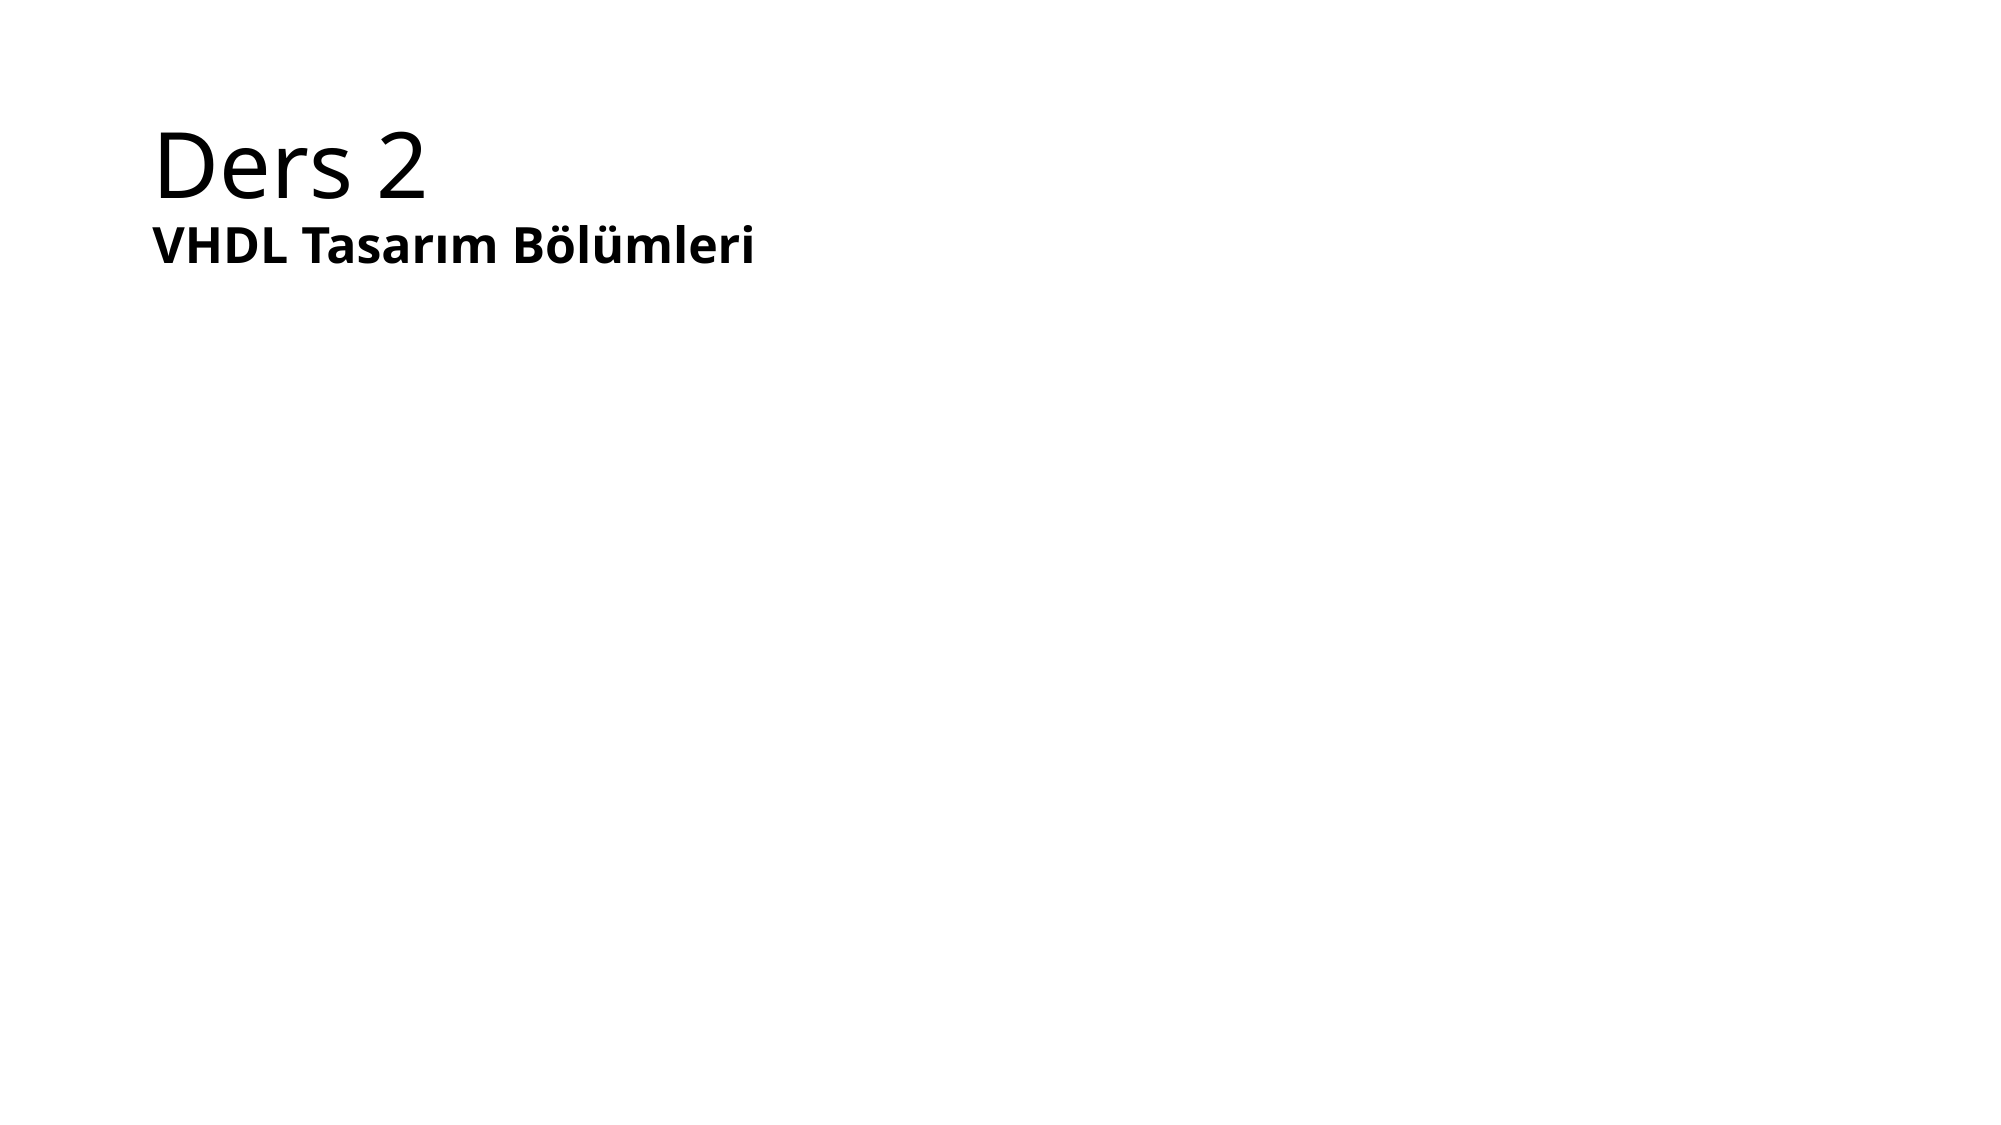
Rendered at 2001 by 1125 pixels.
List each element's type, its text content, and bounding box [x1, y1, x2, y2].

title Ders 2 [137, 59, 1863, 190]
text_box VHDL Tasarım Bölümleri [137, 190, 1863, 364]
